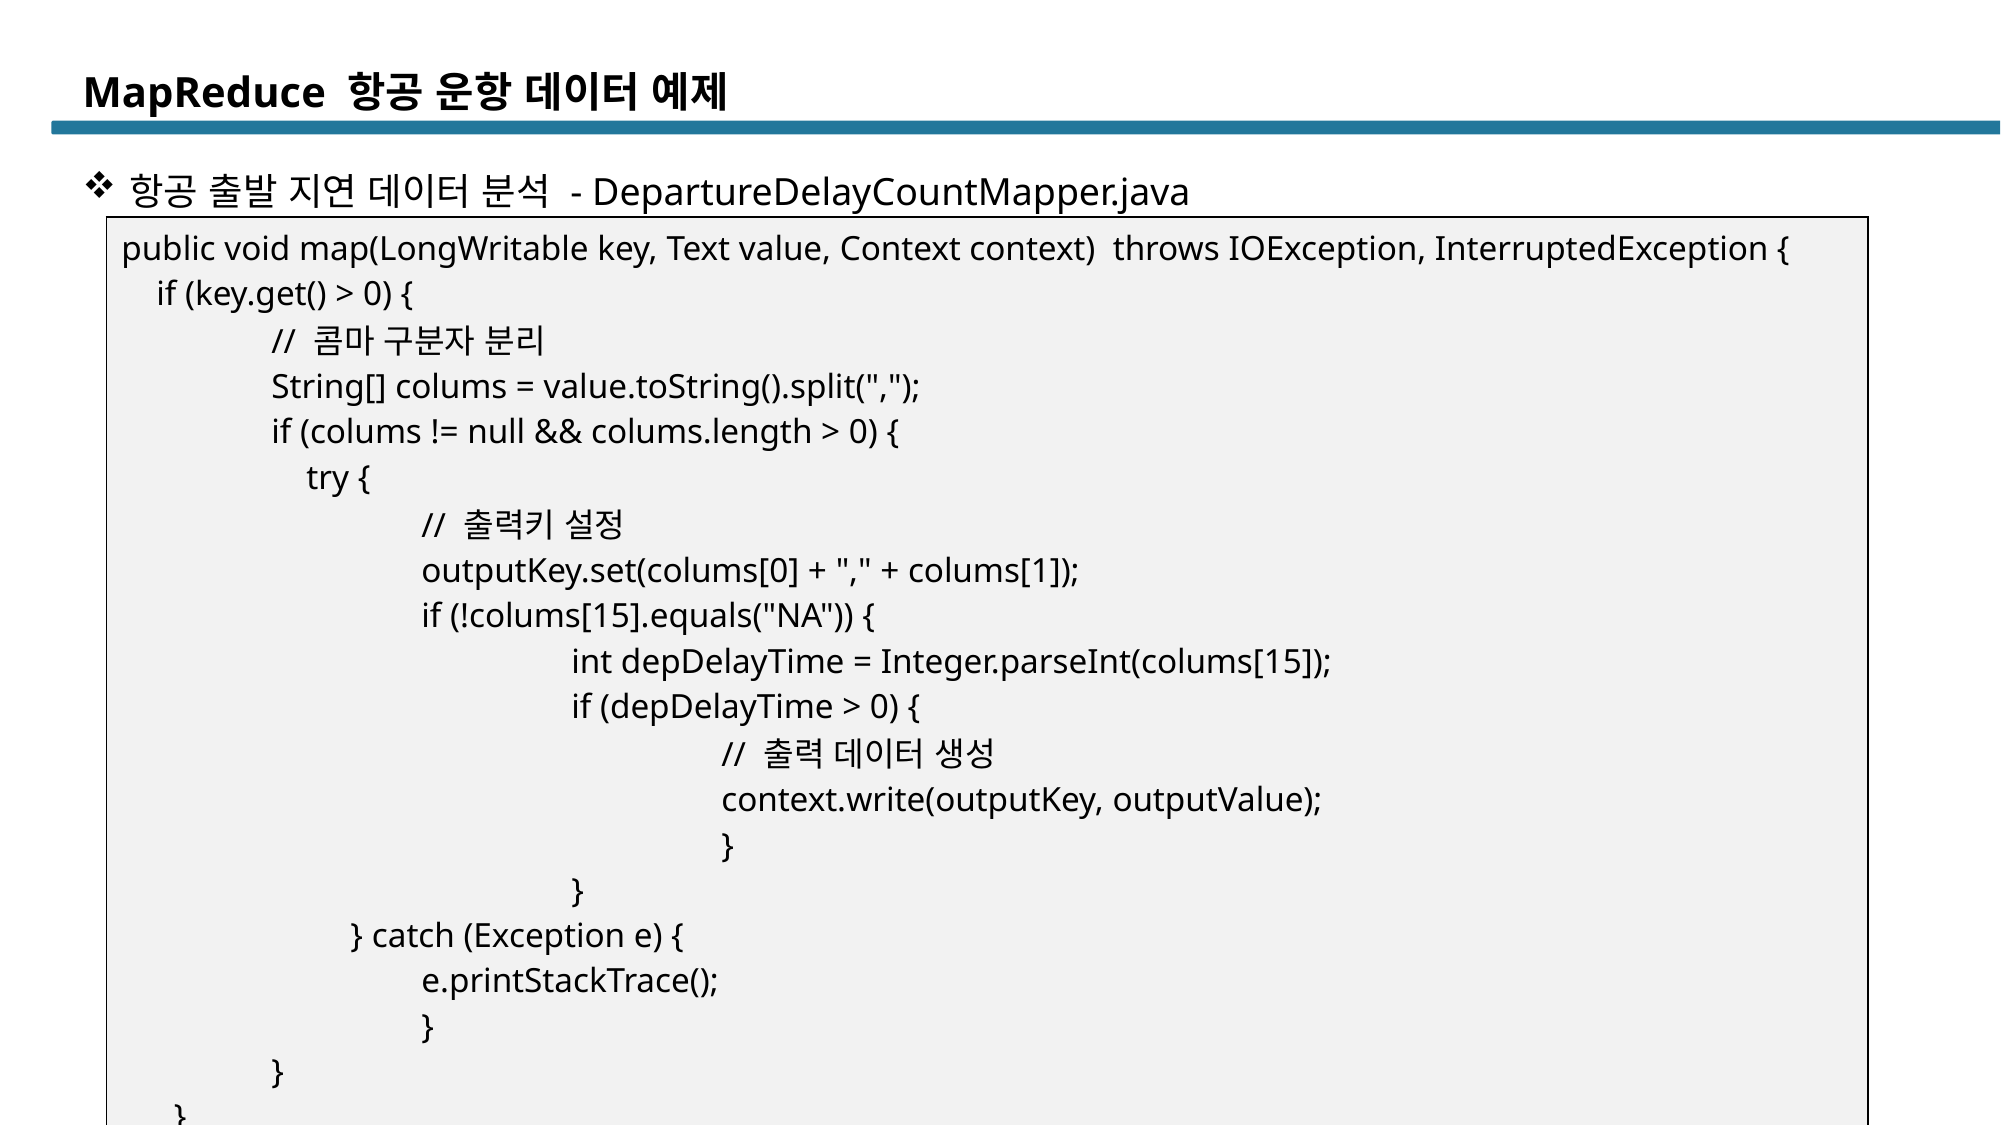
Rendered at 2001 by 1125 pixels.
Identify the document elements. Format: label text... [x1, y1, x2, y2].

text_box 항공 출발 지연 데이터 분석 - DepartureDelayCountMapper.java [67, 160, 1442, 220]
table_header public void map(LongWritable key, Text value, Context context) throws IOException, InterruptedException { if (key.get() > 0) { // 콤마 구분자 분리 String[] colums = value.toString().split(","); if (colums != null && colums.length > 0) { try { // 출력키 설정 outputKey.set(colums[0] + "," + colums[1]); if (!colums[15].equals("NA")) { int depDelayTime = Integer.parseInt(colums[15]); if (depDelayTime > 0) { // 출력 데이터 생성 context.write(outputKey, outputValue); } } } catch (Exception e) { e.printStackTrace(); } } } } [107, 218, 1867, 1125]
title MapReduce 항공 운항 데이터 예제 [67, 63, 1869, 136]
